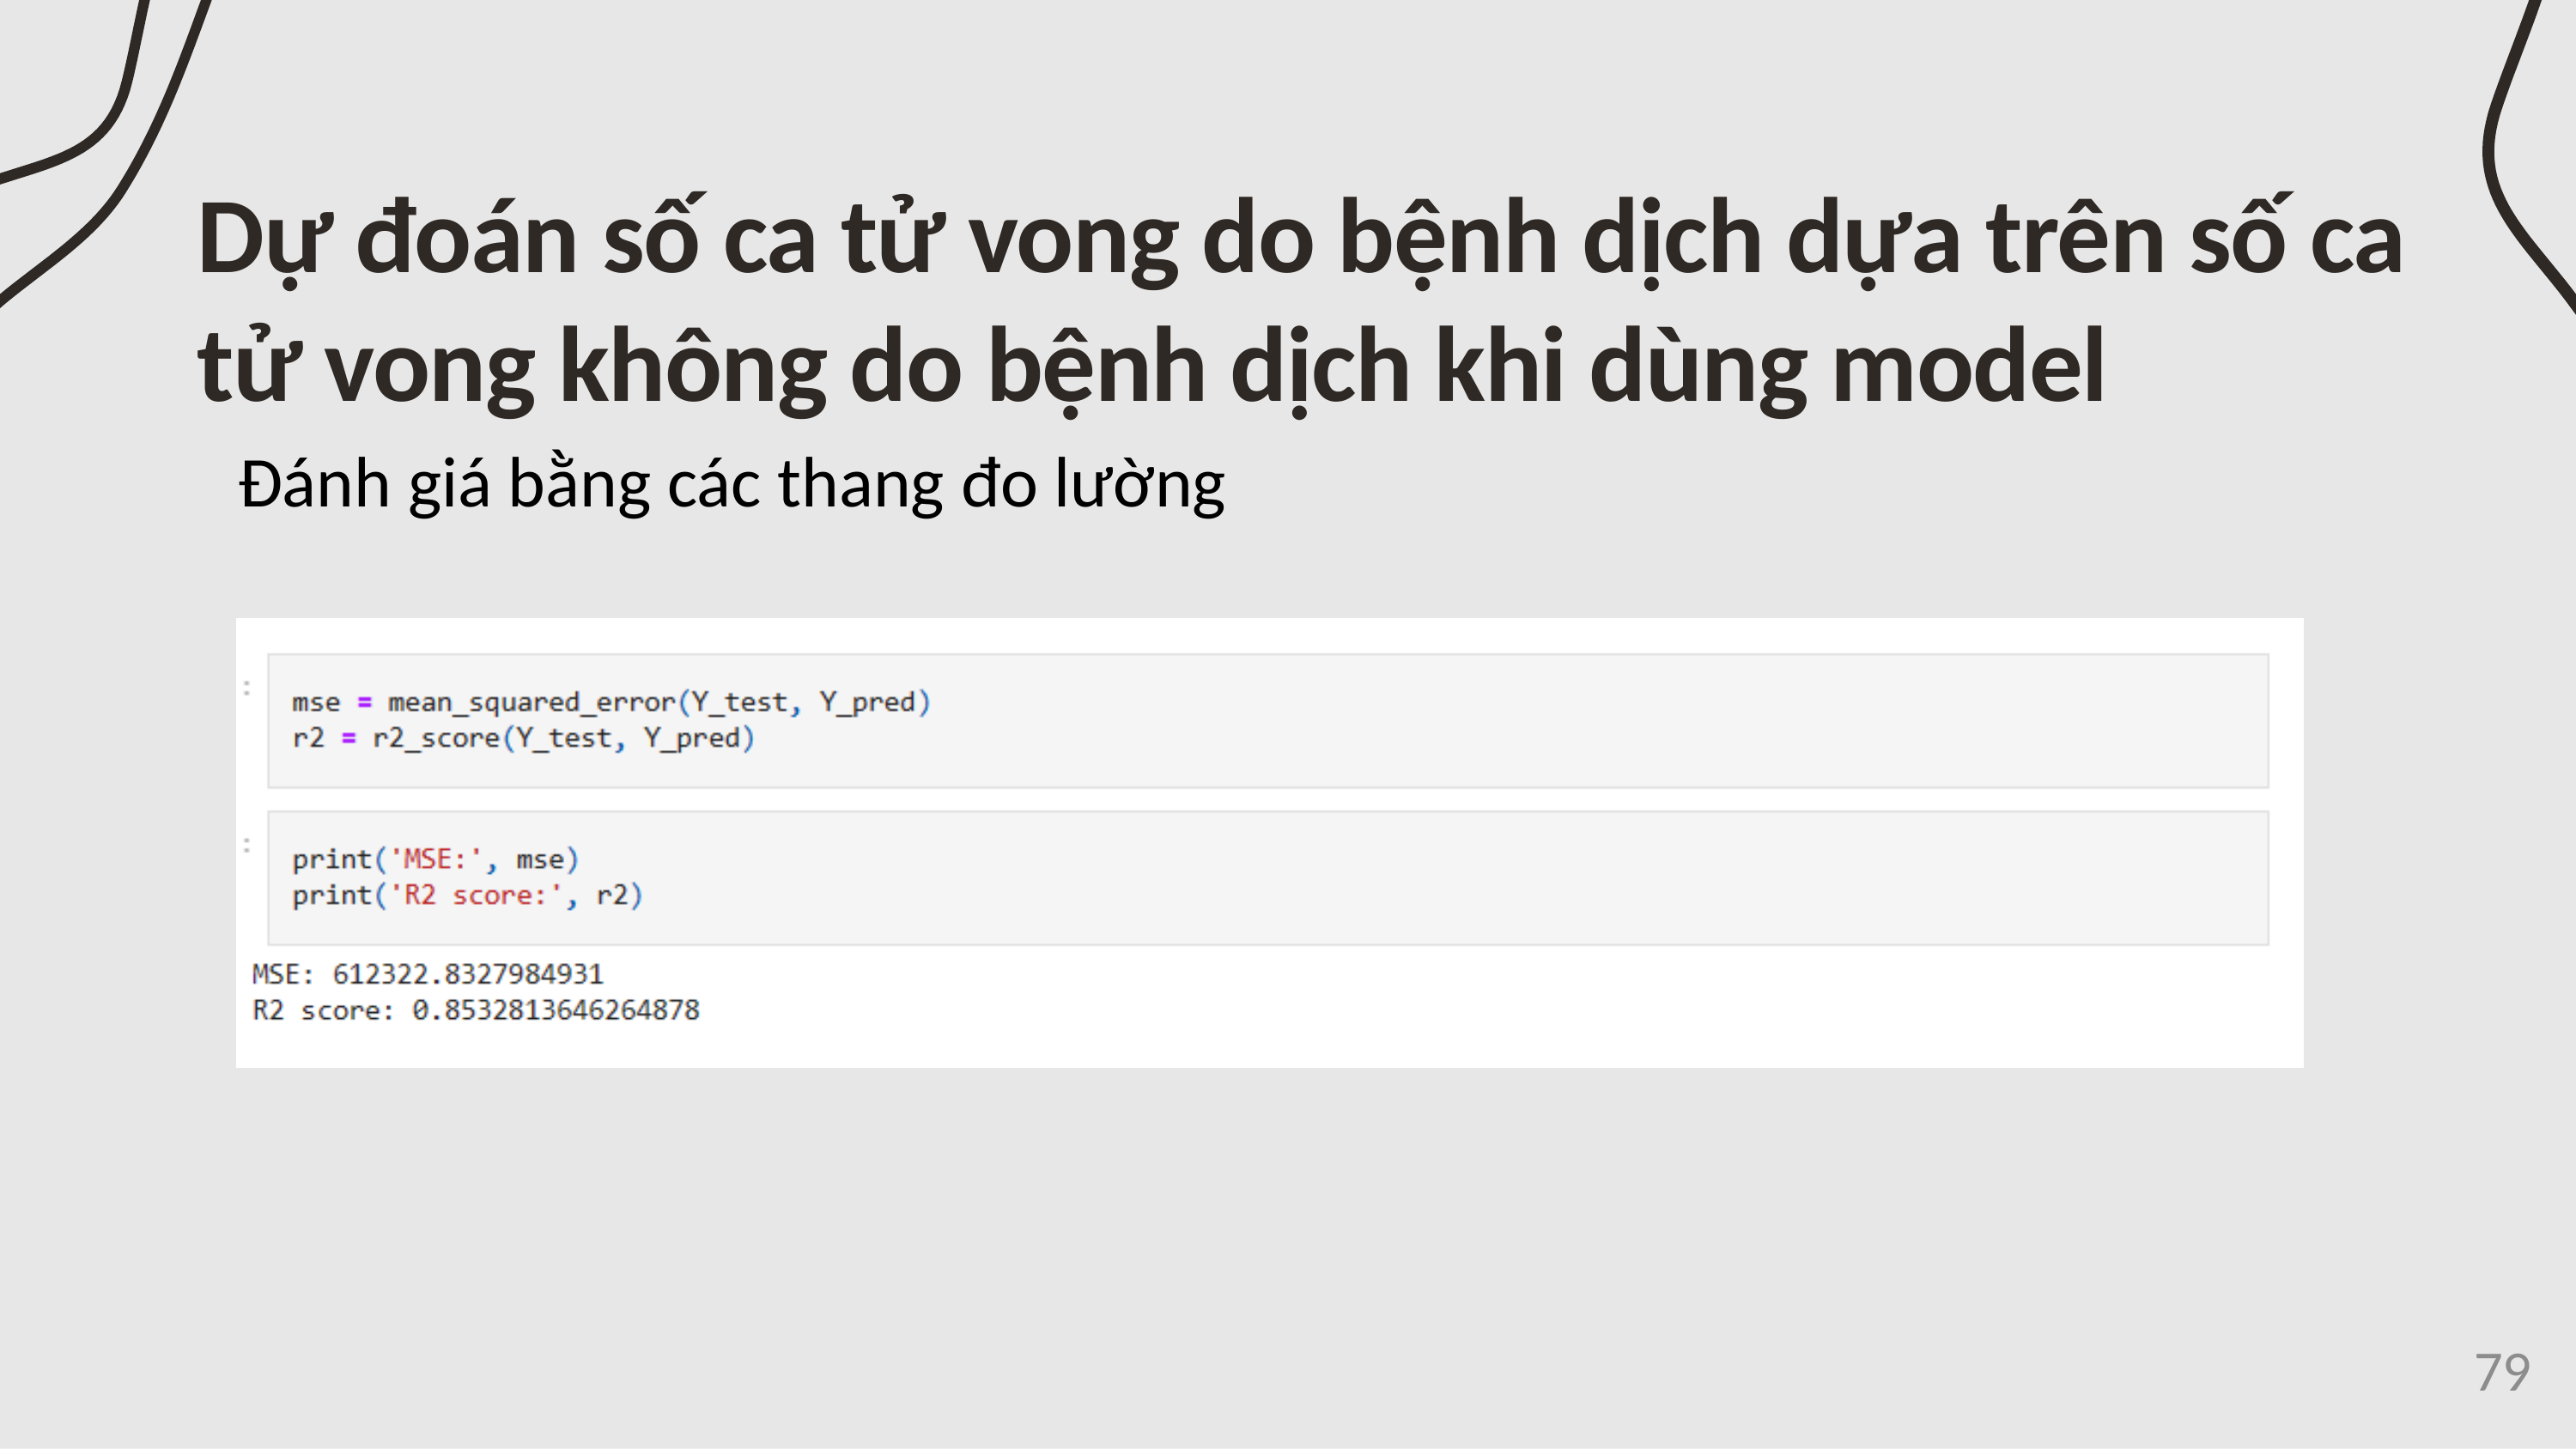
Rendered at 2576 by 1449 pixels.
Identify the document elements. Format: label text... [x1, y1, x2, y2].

slide_number 79 [2468, 1346, 2540, 1449]
picture [235, 618, 2305, 1068]
text_box Đánh giá bằng các thang đo lường [236, 433, 2376, 521]
title Dự đoán số ca tử vong do bệnh dịch dựa trên số ca tử vong không do bệnh dịch khi dùng model [195, 163, 2490, 423]
